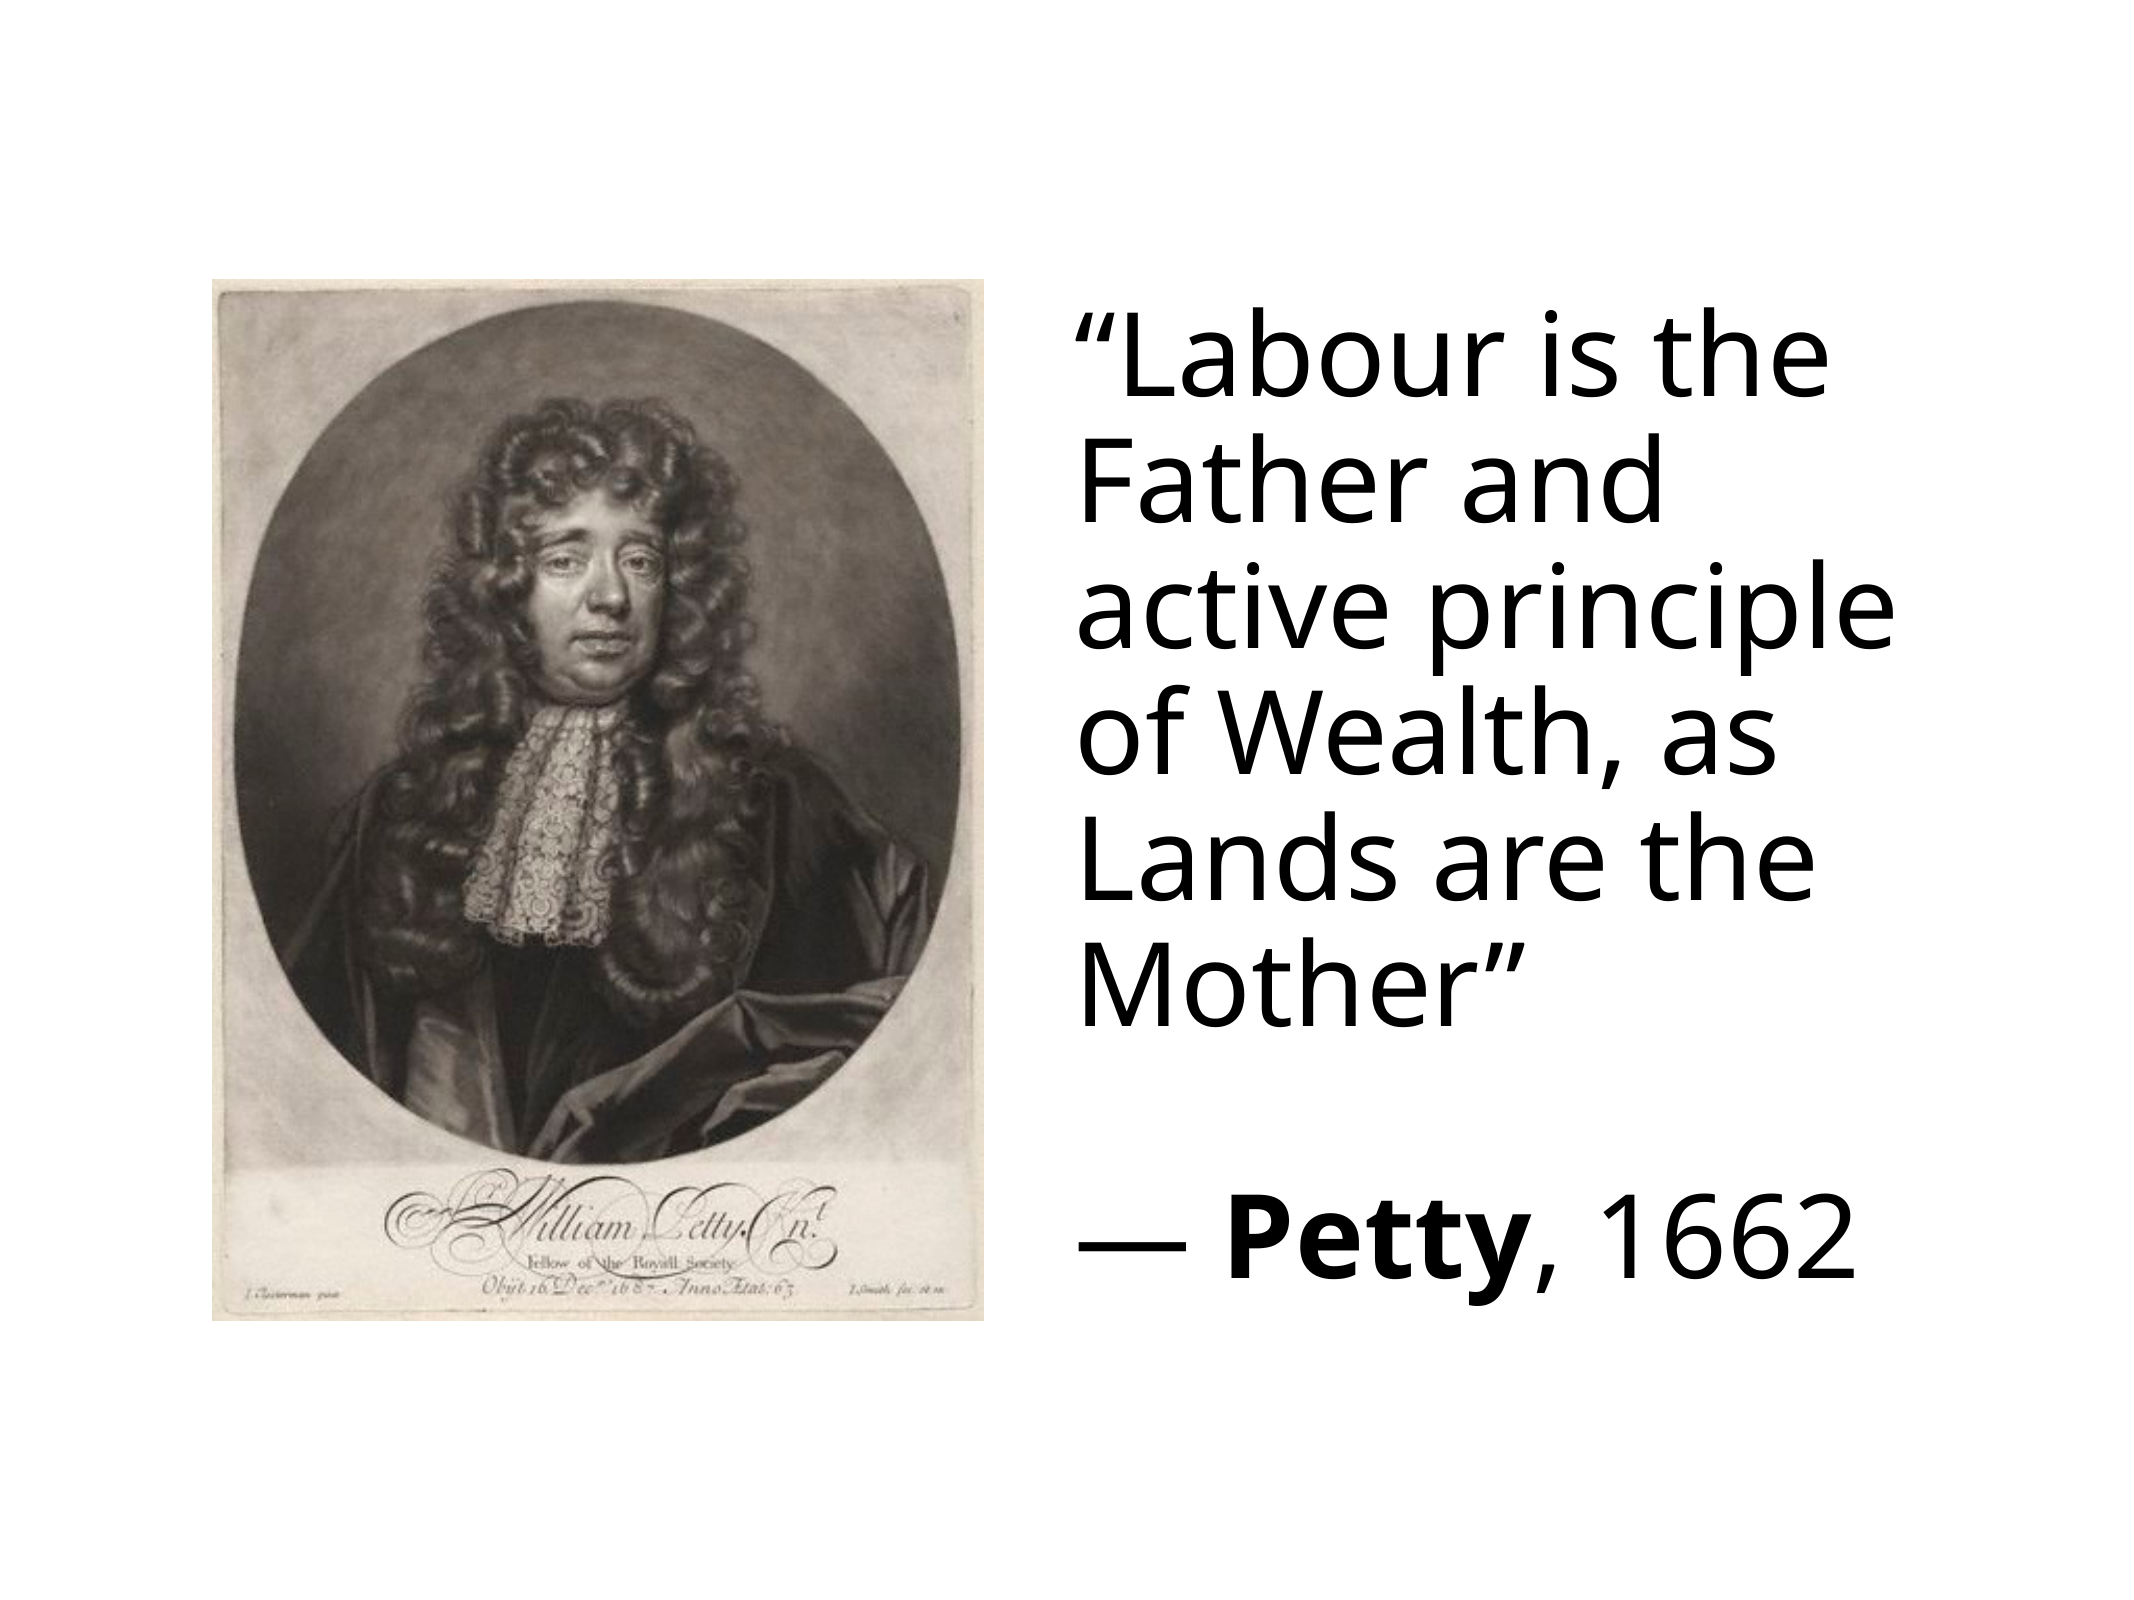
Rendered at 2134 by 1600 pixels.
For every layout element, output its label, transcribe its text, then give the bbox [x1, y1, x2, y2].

title “Labour is the Father and active principle of Wealth, as Lands are the Mother” — Petty, 1662 [1066, 279, 1921, 1321]
picture [212, 279, 984, 1321]
